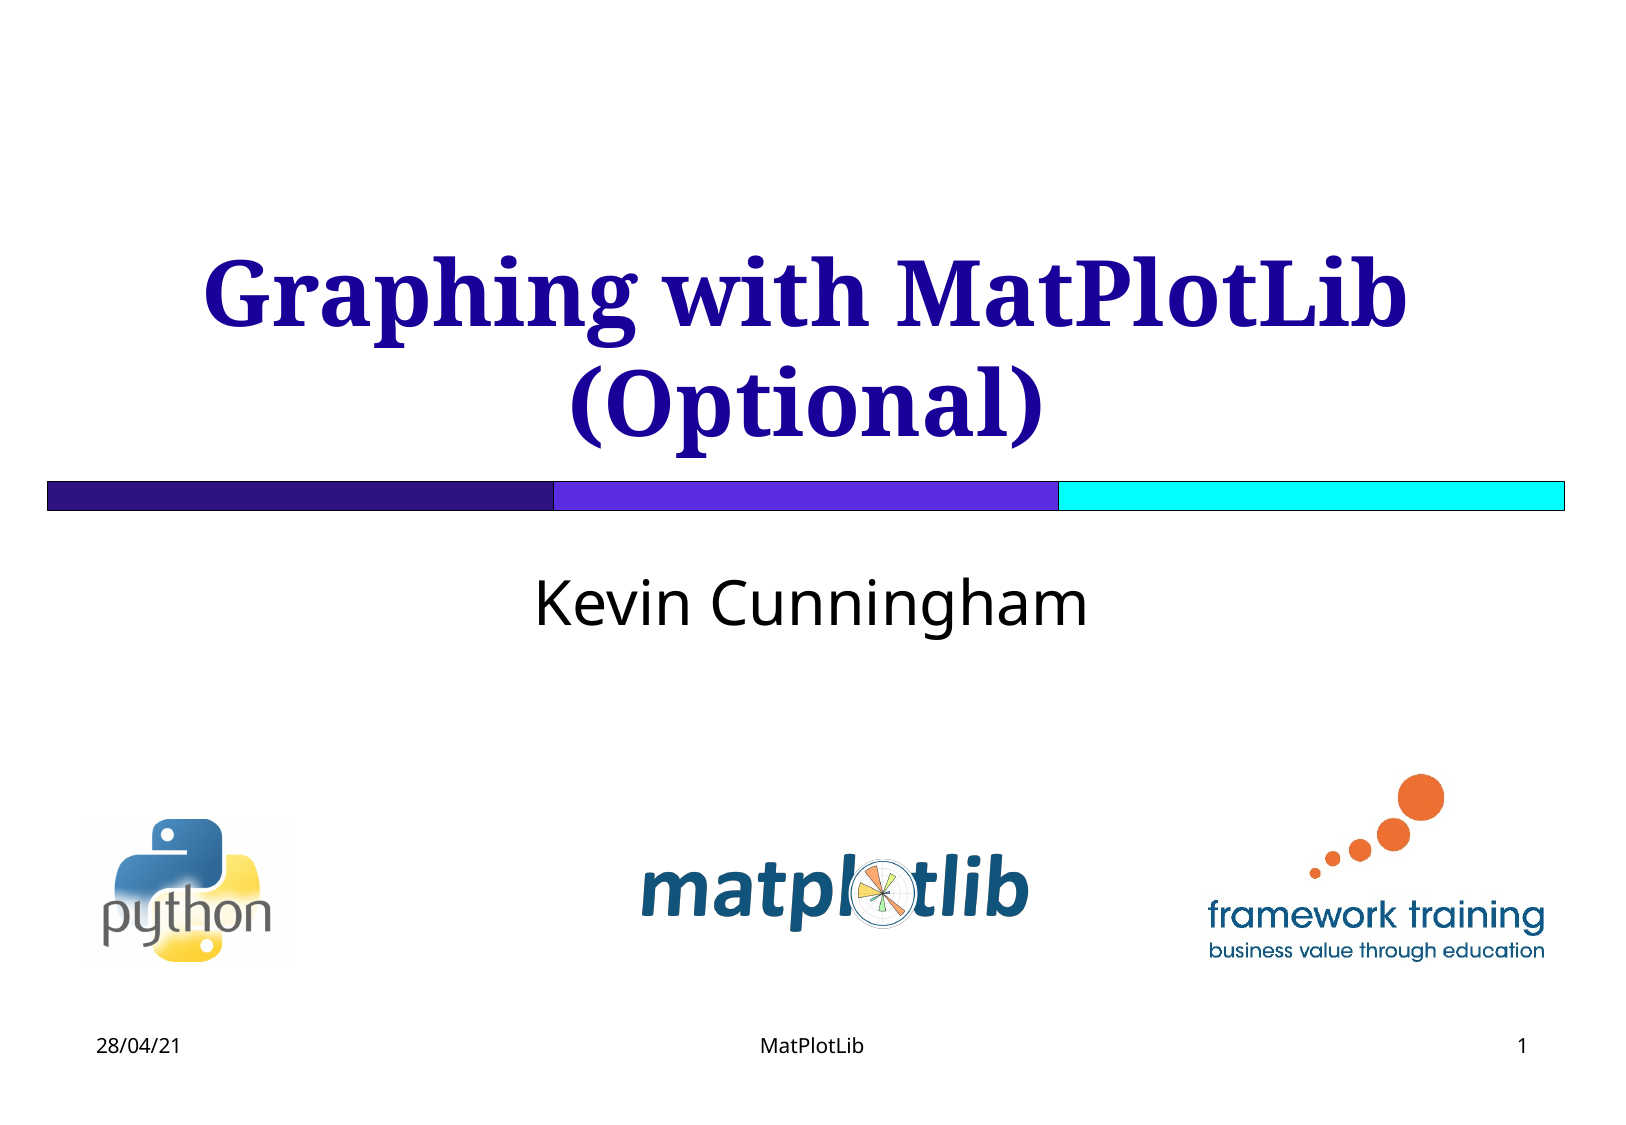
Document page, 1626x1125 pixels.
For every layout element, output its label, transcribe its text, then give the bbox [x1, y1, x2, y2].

slide_number 1 [1164, 1025, 1544, 1100]
picture [625, 839, 1050, 942]
subtitle Kevin Cunningham [287, 536, 1338, 899]
footer MatPlotLib [555, 1025, 1070, 1100]
title Graphing with MatPlotLib (Optional) [115, 113, 1498, 463]
picture [80, 819, 293, 963]
picture [1207, 773, 1544, 963]
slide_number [81, 1025, 461, 1100]
